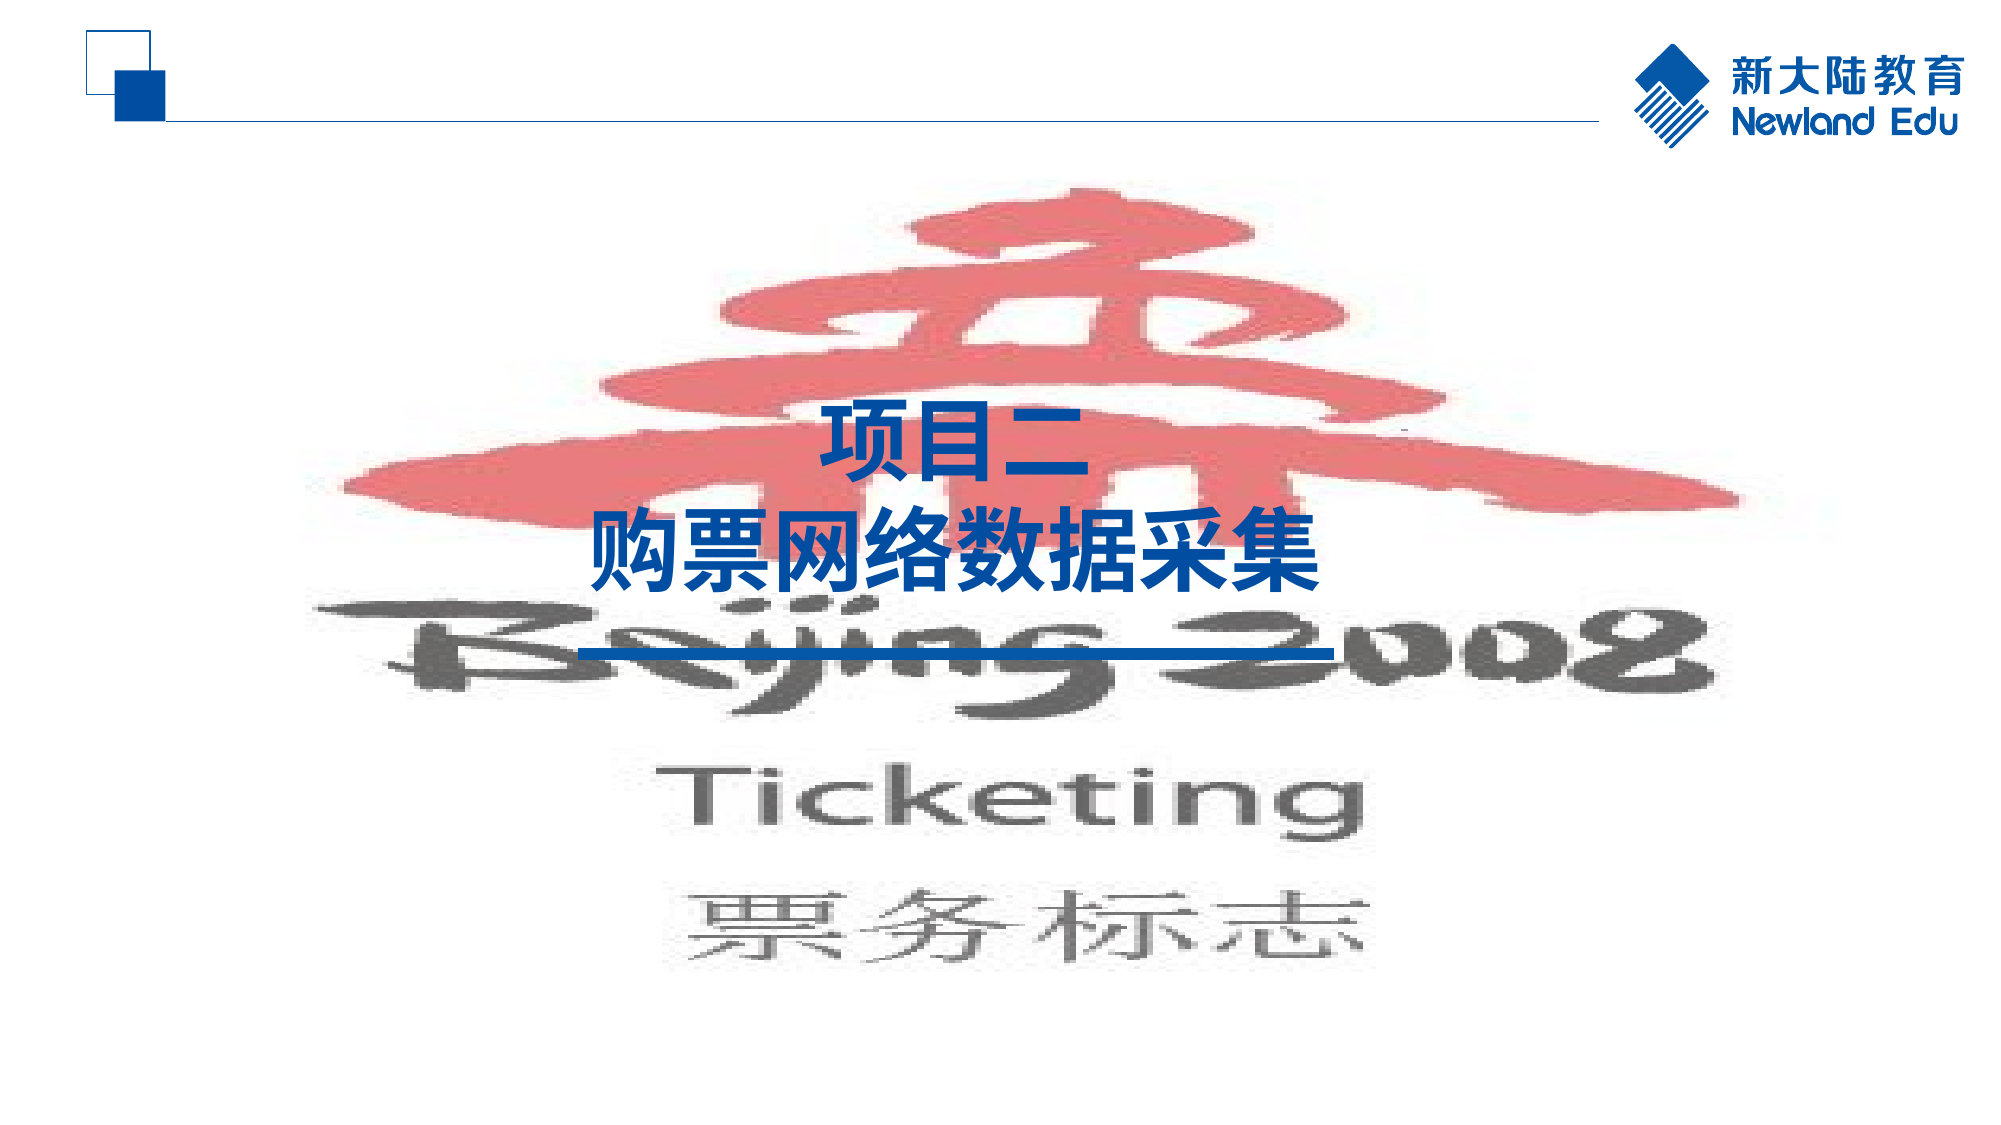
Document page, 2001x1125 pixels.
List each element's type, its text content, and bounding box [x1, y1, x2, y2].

text_box 项目二 购票网络数据采集 [184, 375, 1727, 611]
